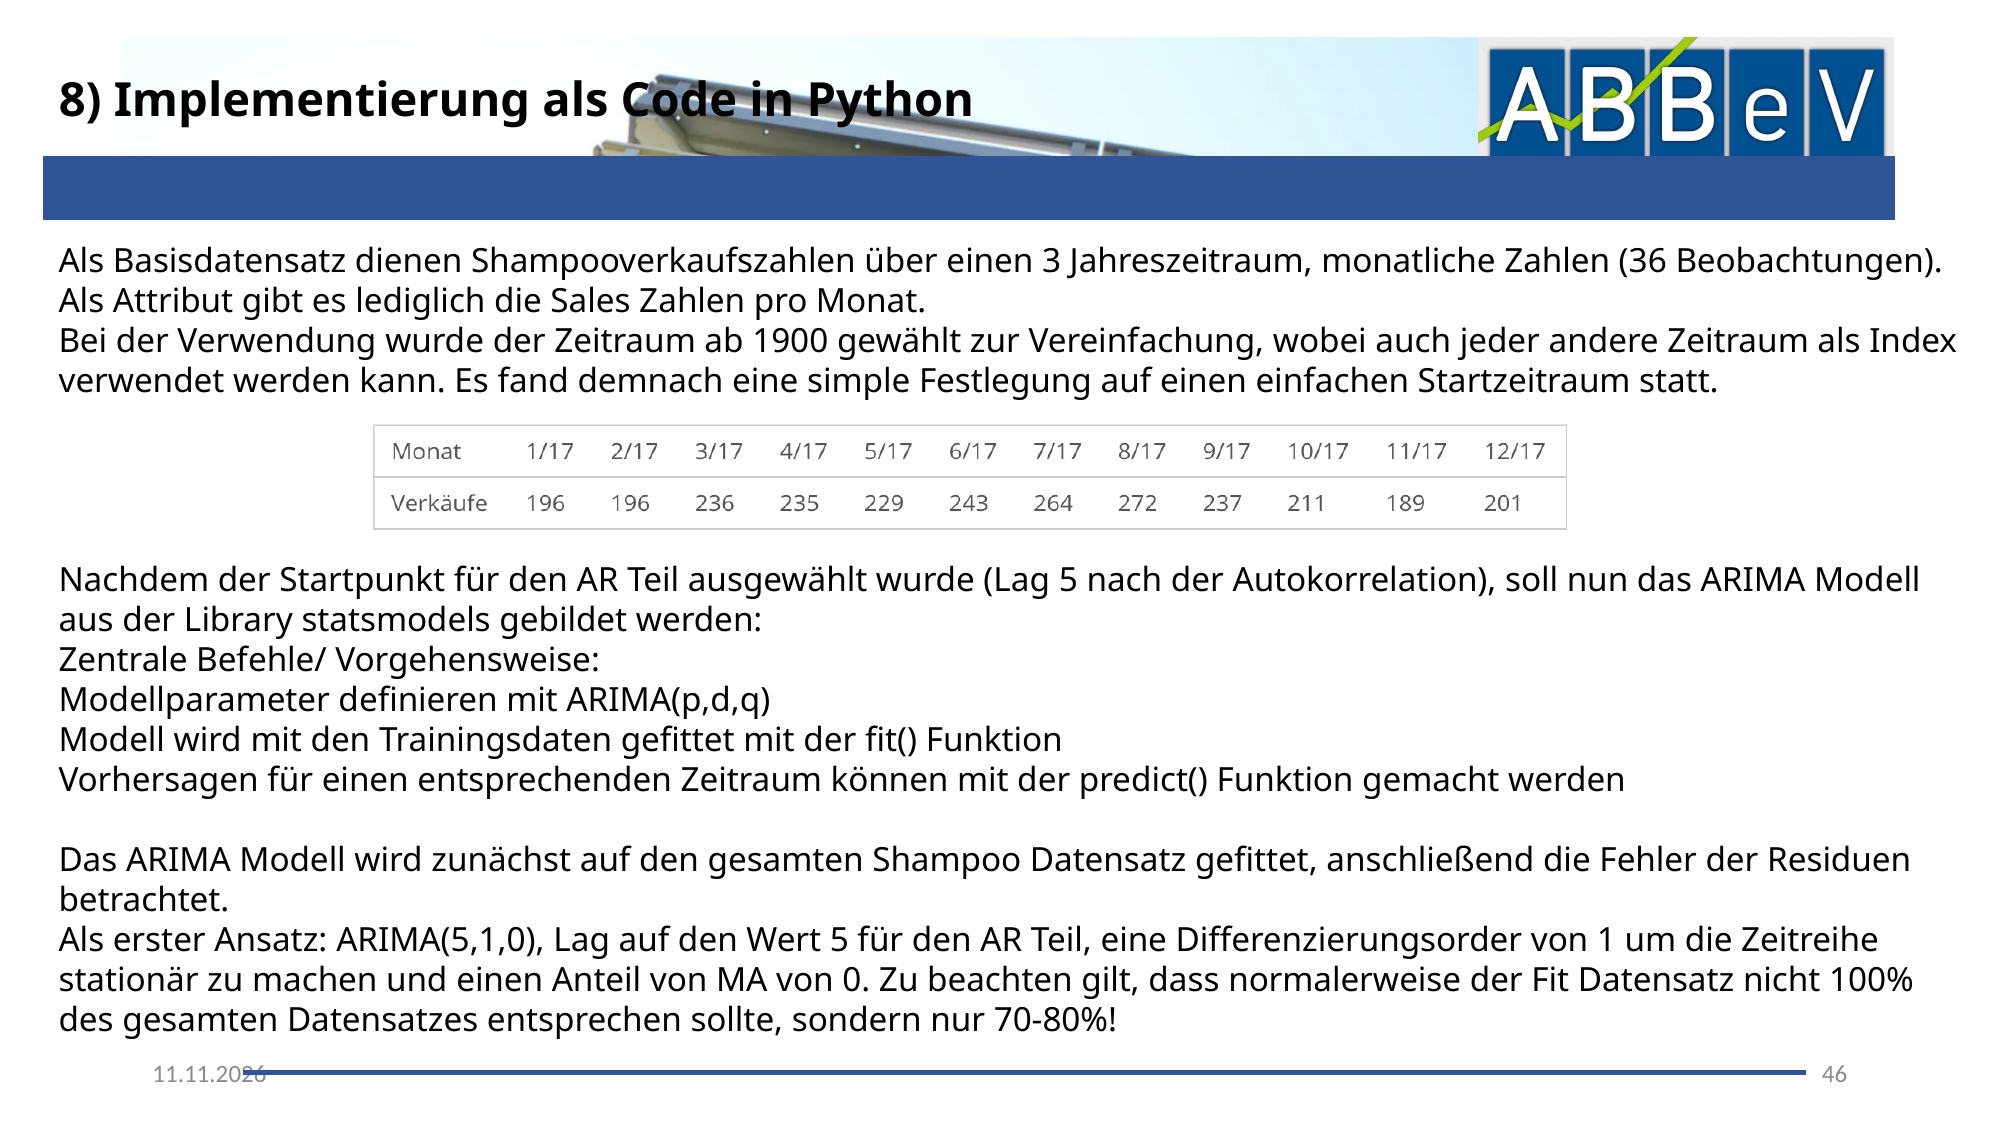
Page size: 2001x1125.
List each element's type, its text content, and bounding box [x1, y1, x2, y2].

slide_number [137, 1046, 588, 1103]
text_box Als Basisdatensatz dienen Shampooverkaufszahlen über einen 3 Jahreszeitraum, monatliche Zahlen (36 Beobachtungen). Als Attribut gibt es lediglich die Sales Zahlen pro Monat. Bei der Verwendung wurde der Zeitraum ab 1900 gewählt zur Vereinfachung, wobei auch jeder andere Zeitraum als Index verwendet werden kann. Es fand demnach eine simple Festlegung auf einen einfachen Startzeitraum statt. Nachdem der Startpunkt für den AR Teil ausgewählt wurde (Lag 5 nach der Autokorrelation), soll nun das ARIMA Modell aus der Library statsmodels gebildet werden: Zentrale Befehle/ Vorgehensweise: Modellparameter definieren mit ARIMA(p,d,q) Modell wird mit den Trainingsdaten gefittet mit der fit() Funktion Vorhersagen für einen entsprechenden Zeitraum können mit der predict() Funktion gemacht werden Das ARIMA Modell wird zunächst auf den gesamten Shampoo Datensatz gefittet, anschließend die Fehler der Residuen betrachtet. Als erster Ansatz: ARIMA(5,1,0), Lag auf den Wert 5 für den AR Teil, eine Differenzierungsorder von 1 um die Zeitreihe stationär zu machen und einen Anteil von MA von 0. Zu beachten gilt, dass normalerweise der Fit Datensatz nicht 100% des gesamten Datensatzes entsprechen sollte, sondern nur 70-80%! [43, 231, 1985, 1046]
picture [365, 410, 1581, 542]
text_box [43, 156, 1895, 220]
slide_number 46 [1412, 1046, 1863, 1103]
picture [121, 37, 1894, 171]
title 8) Implementierung als Code in Python [43, 45, 121, 156]
